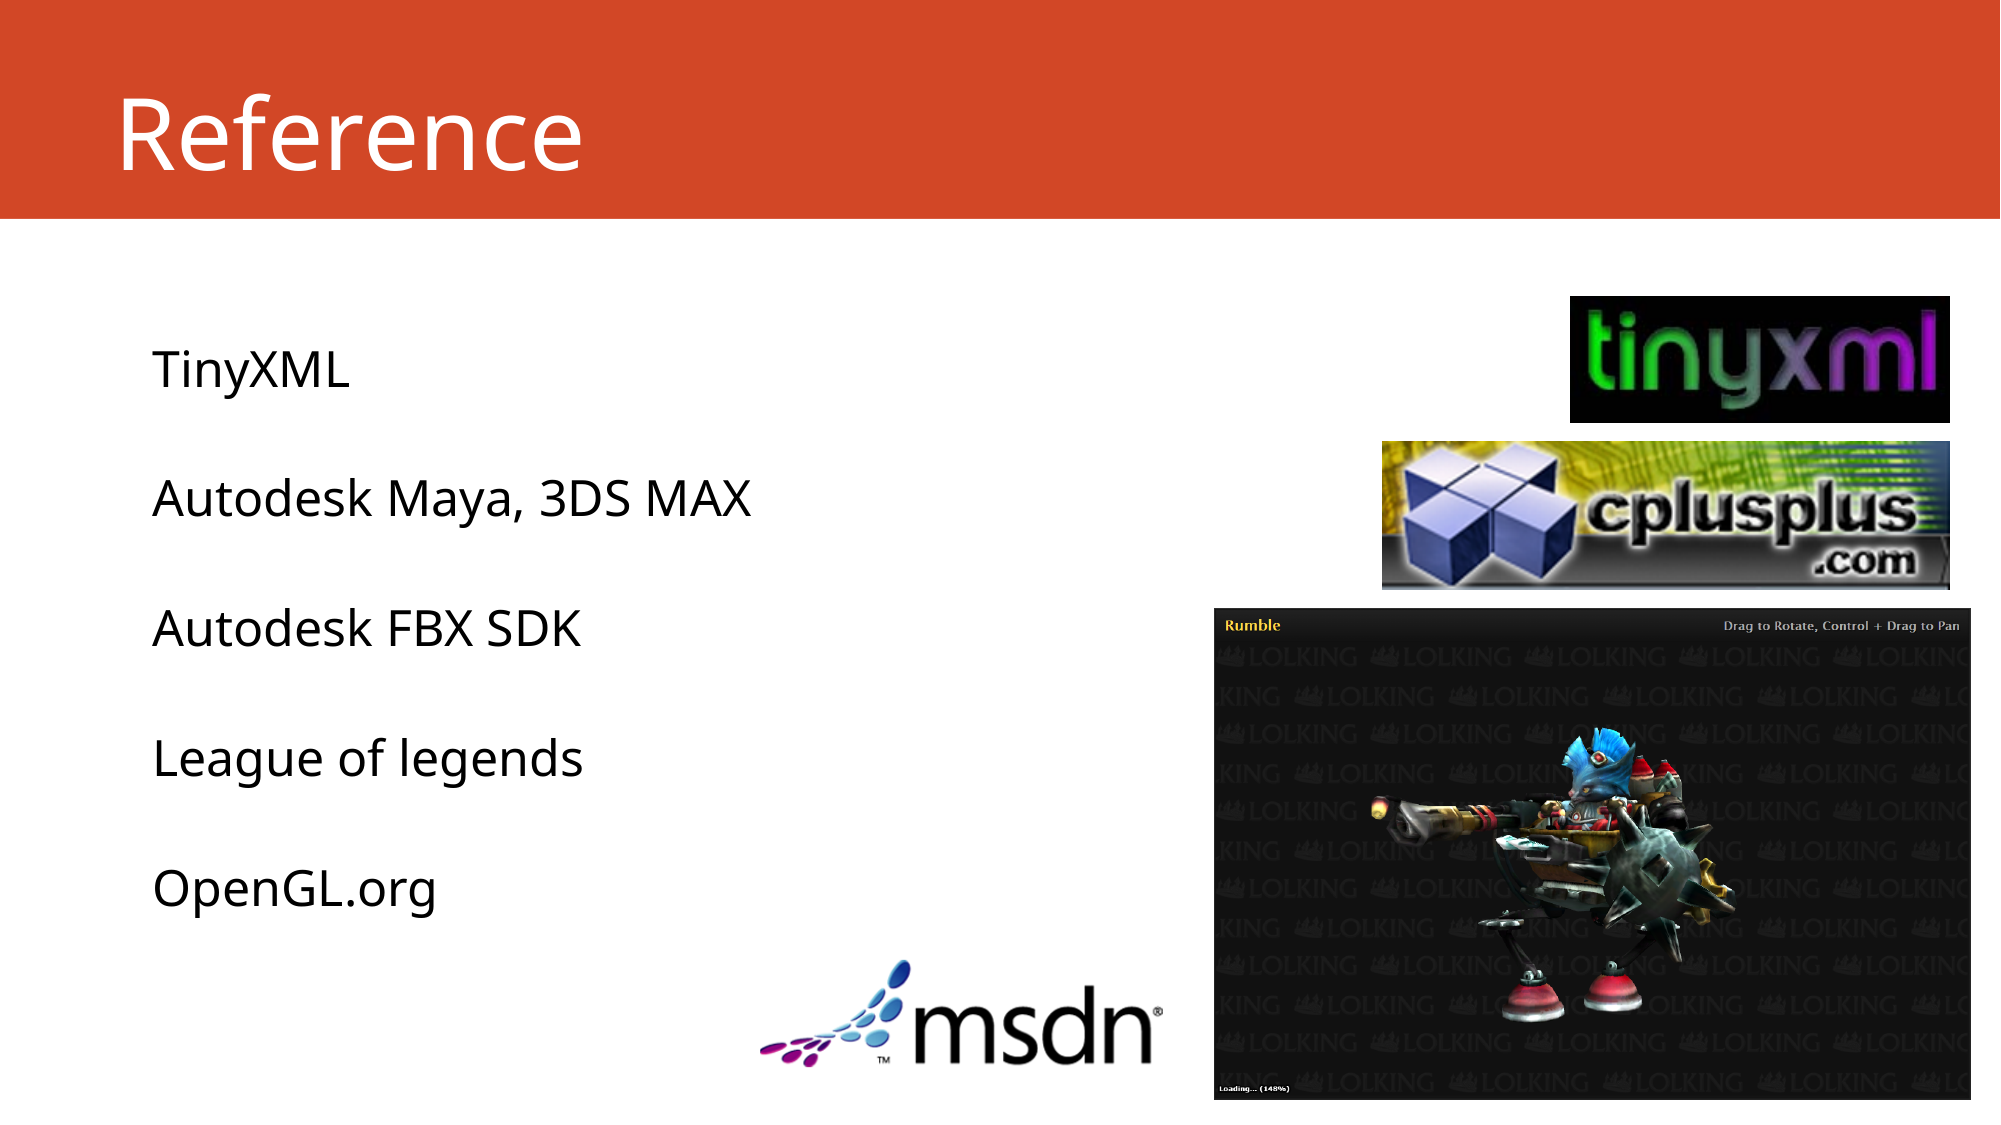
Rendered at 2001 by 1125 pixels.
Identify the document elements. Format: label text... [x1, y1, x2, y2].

picture [1214, 608, 1971, 1100]
title Reference [99, 0, 1863, 199]
picture [1382, 441, 1950, 590]
picture [754, 859, 1164, 1125]
picture [1570, 296, 1950, 423]
list TinyXML Autodesk Maya, 3DS MAX Autodesk FBX SDK League of legends OpenGL.org [137, 299, 822, 1014]
